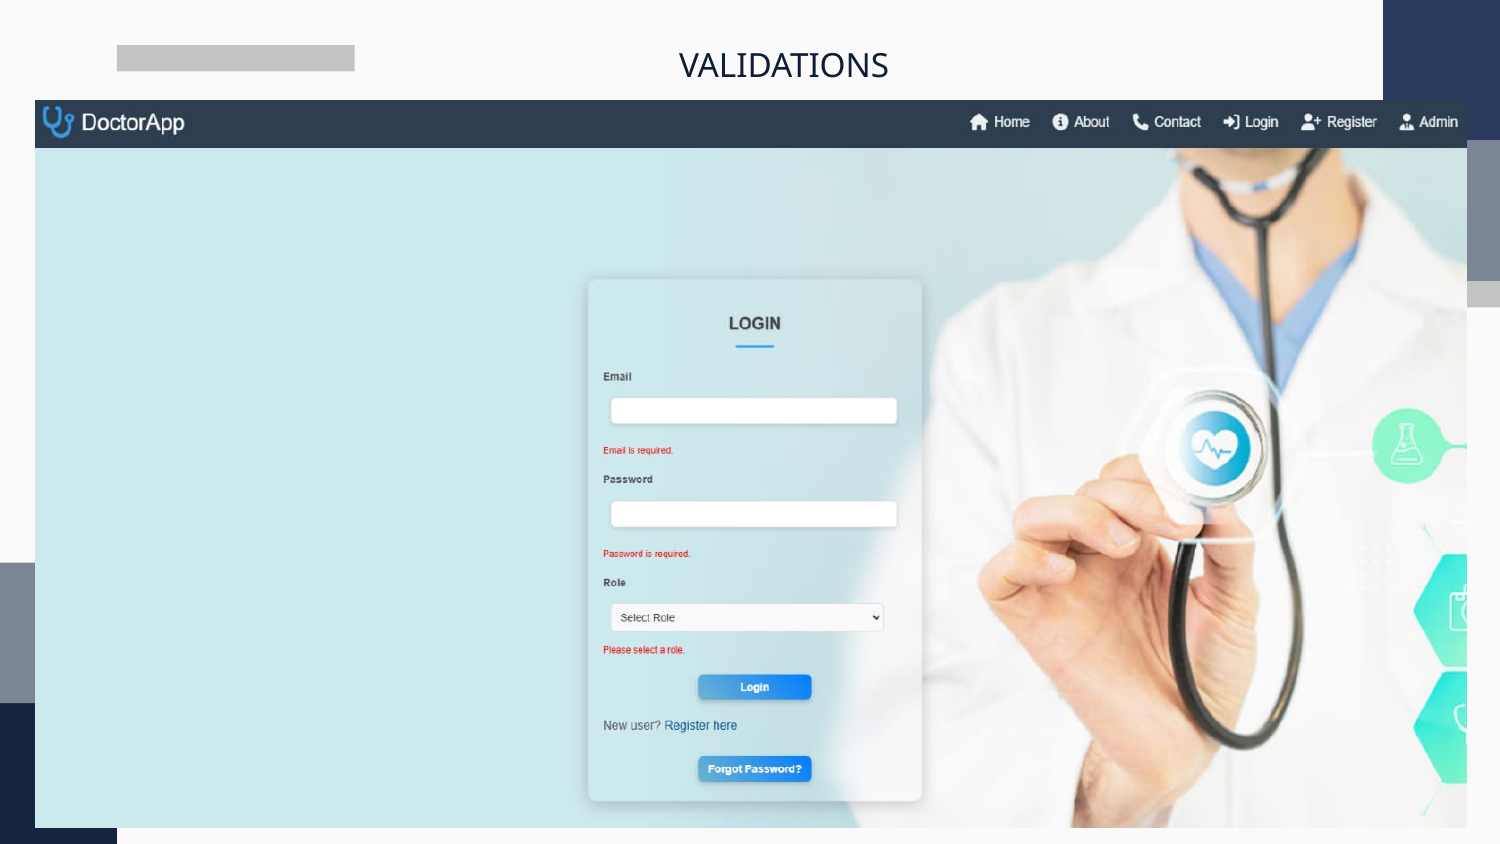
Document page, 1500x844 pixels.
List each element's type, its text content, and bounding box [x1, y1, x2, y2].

title VALIDATIONS [664, 29, 1020, 98]
picture [35, 100, 1467, 828]
